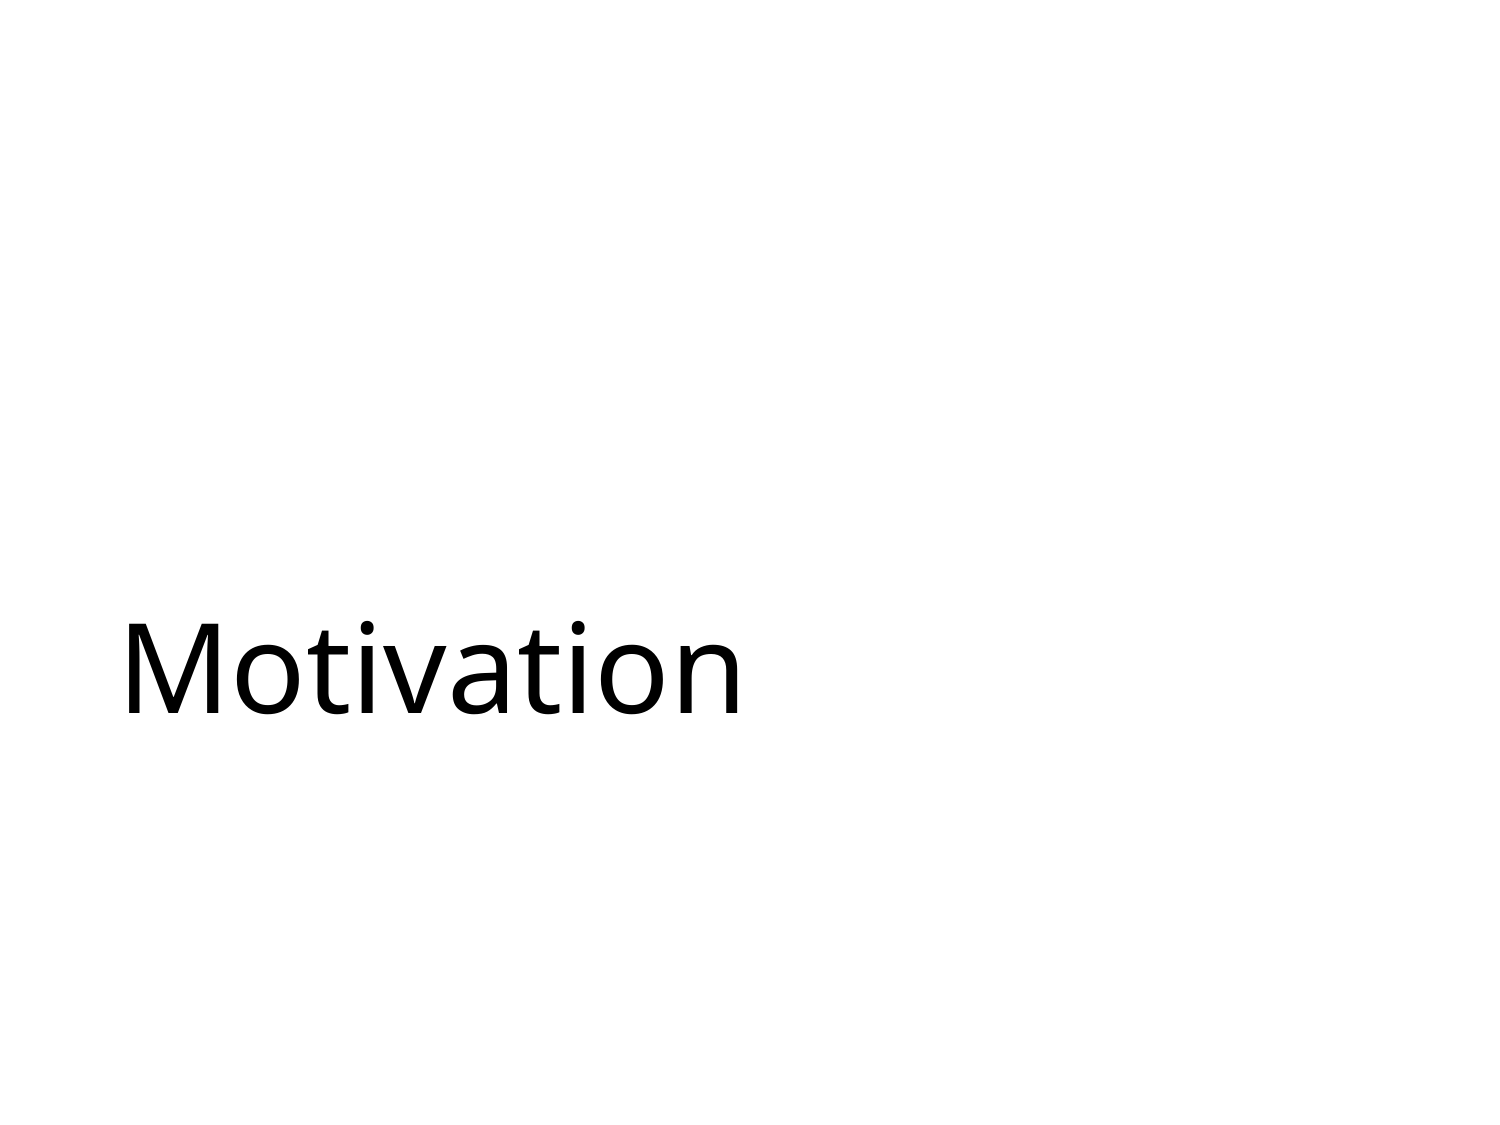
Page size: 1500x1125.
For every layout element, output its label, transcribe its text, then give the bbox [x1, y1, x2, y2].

title Motivation [102, 280, 1397, 749]
